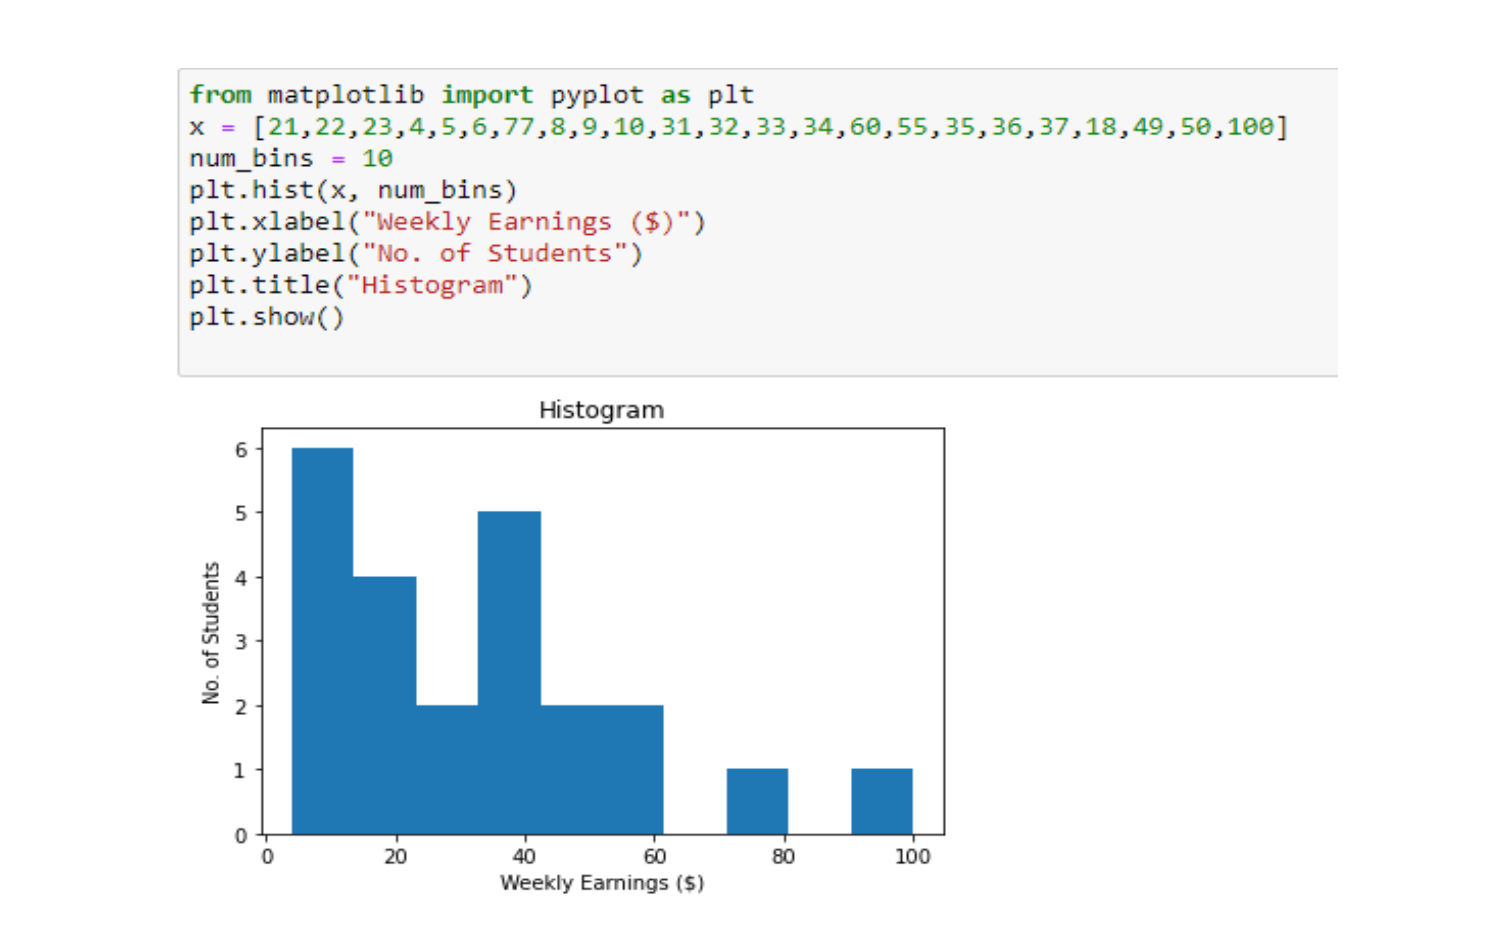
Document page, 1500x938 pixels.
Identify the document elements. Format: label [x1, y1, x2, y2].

list [174, 68, 1338, 907]
